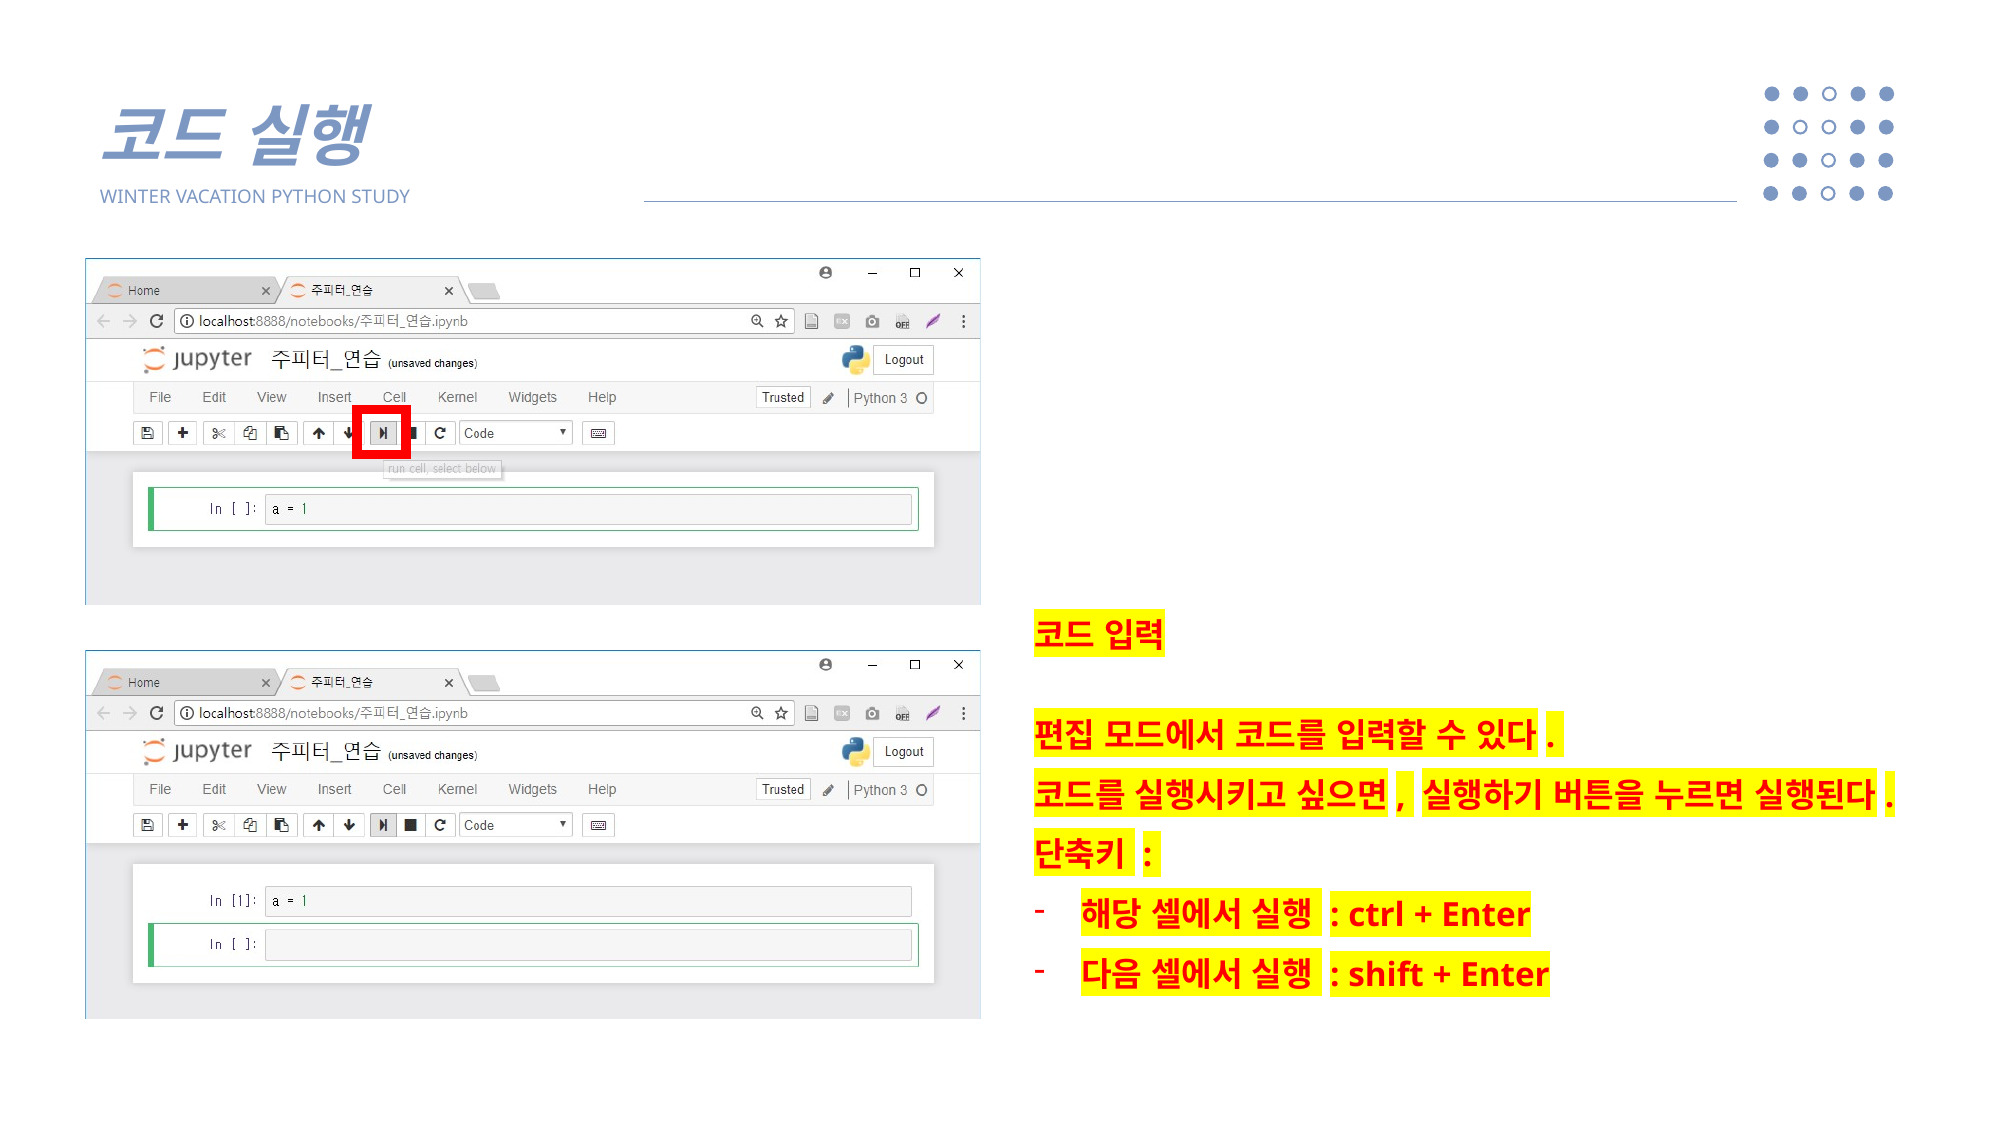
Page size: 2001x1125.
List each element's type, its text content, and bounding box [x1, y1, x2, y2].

text_box [1764, 86, 1780, 102]
text_box [1792, 119, 1808, 135]
picture [85, 258, 981, 605]
text_box [1791, 185, 1807, 201]
text_box [1879, 86, 1895, 102]
text_box [1792, 152, 1808, 168]
text_box [1877, 185, 1893, 201]
text_box [1878, 119, 1894, 135]
text_box [1850, 86, 1866, 102]
text_box 코드 실행 WINTER VACATION PYTHON STUDY [85, 46, 1028, 216]
text_box [1793, 86, 1809, 102]
text_box [1764, 119, 1780, 135]
text_box [1821, 152, 1837, 168]
text_box [1850, 119, 1866, 135]
picture [85, 650, 981, 1019]
text_box [1878, 152, 1894, 168]
text_box 코드 입력 편집 모드에서 코드를 입력할 수 있다. 코드를 실행시키고 싶으면, 실행하기 버튼을 누르면 실행된다. 단축키 : 해당 셀에서 실행 : ctrl + Enter 다음 셀에서 실행 : shift + Enter [1019, 586, 1974, 1001]
text_box [1820, 185, 1836, 201]
text_box [1821, 86, 1837, 102]
text_box [1821, 119, 1837, 135]
text_box [1849, 185, 1865, 201]
text_box [1763, 185, 1779, 201]
text_box [1849, 152, 1865, 168]
text_box [1763, 152, 1779, 168]
